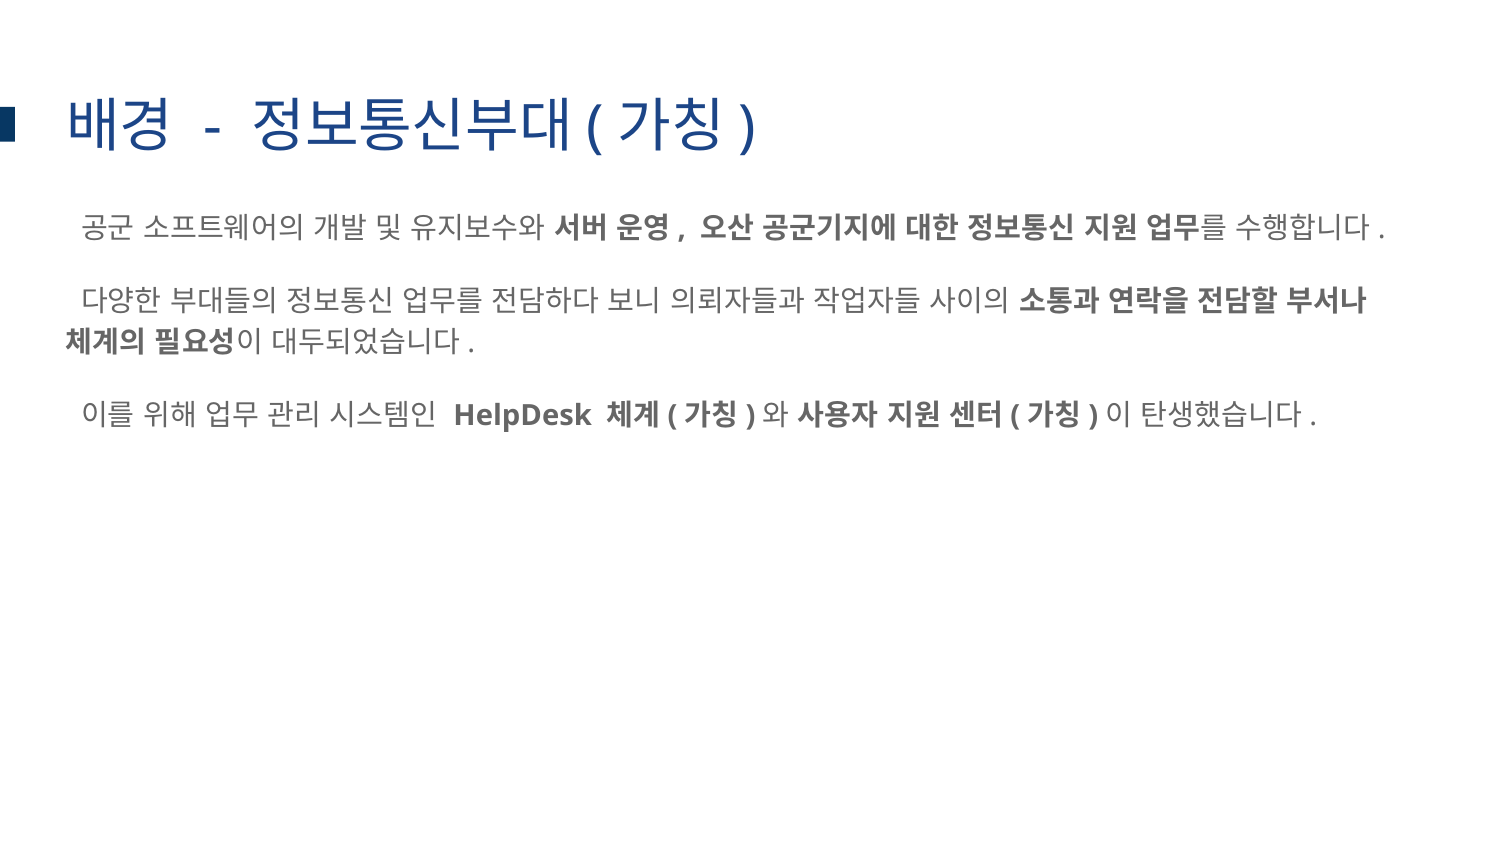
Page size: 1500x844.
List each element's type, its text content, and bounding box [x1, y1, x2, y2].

list 공군 소프트웨어의 개발 및 유지보수와 서버 운영, 오산 공군기지에 대한 정보통신 지원 업무를 수행합니다. 다양한 부대들의 정보통신 업무를 전담하다 보니 의뢰자들과 작업자들 사이의 소통과 연락을 전담할 부서나 체계의 필요성이 대두되었습니다. 이를 위해 업무 관리 시스템인 HelpDesk 체계(가칭)와 사용자 지원 센터(가칭)이 탄생했습니다. [51, 189, 1420, 750]
title 배경 - 정보통신부대(가칭) [51, 72, 1426, 167]
